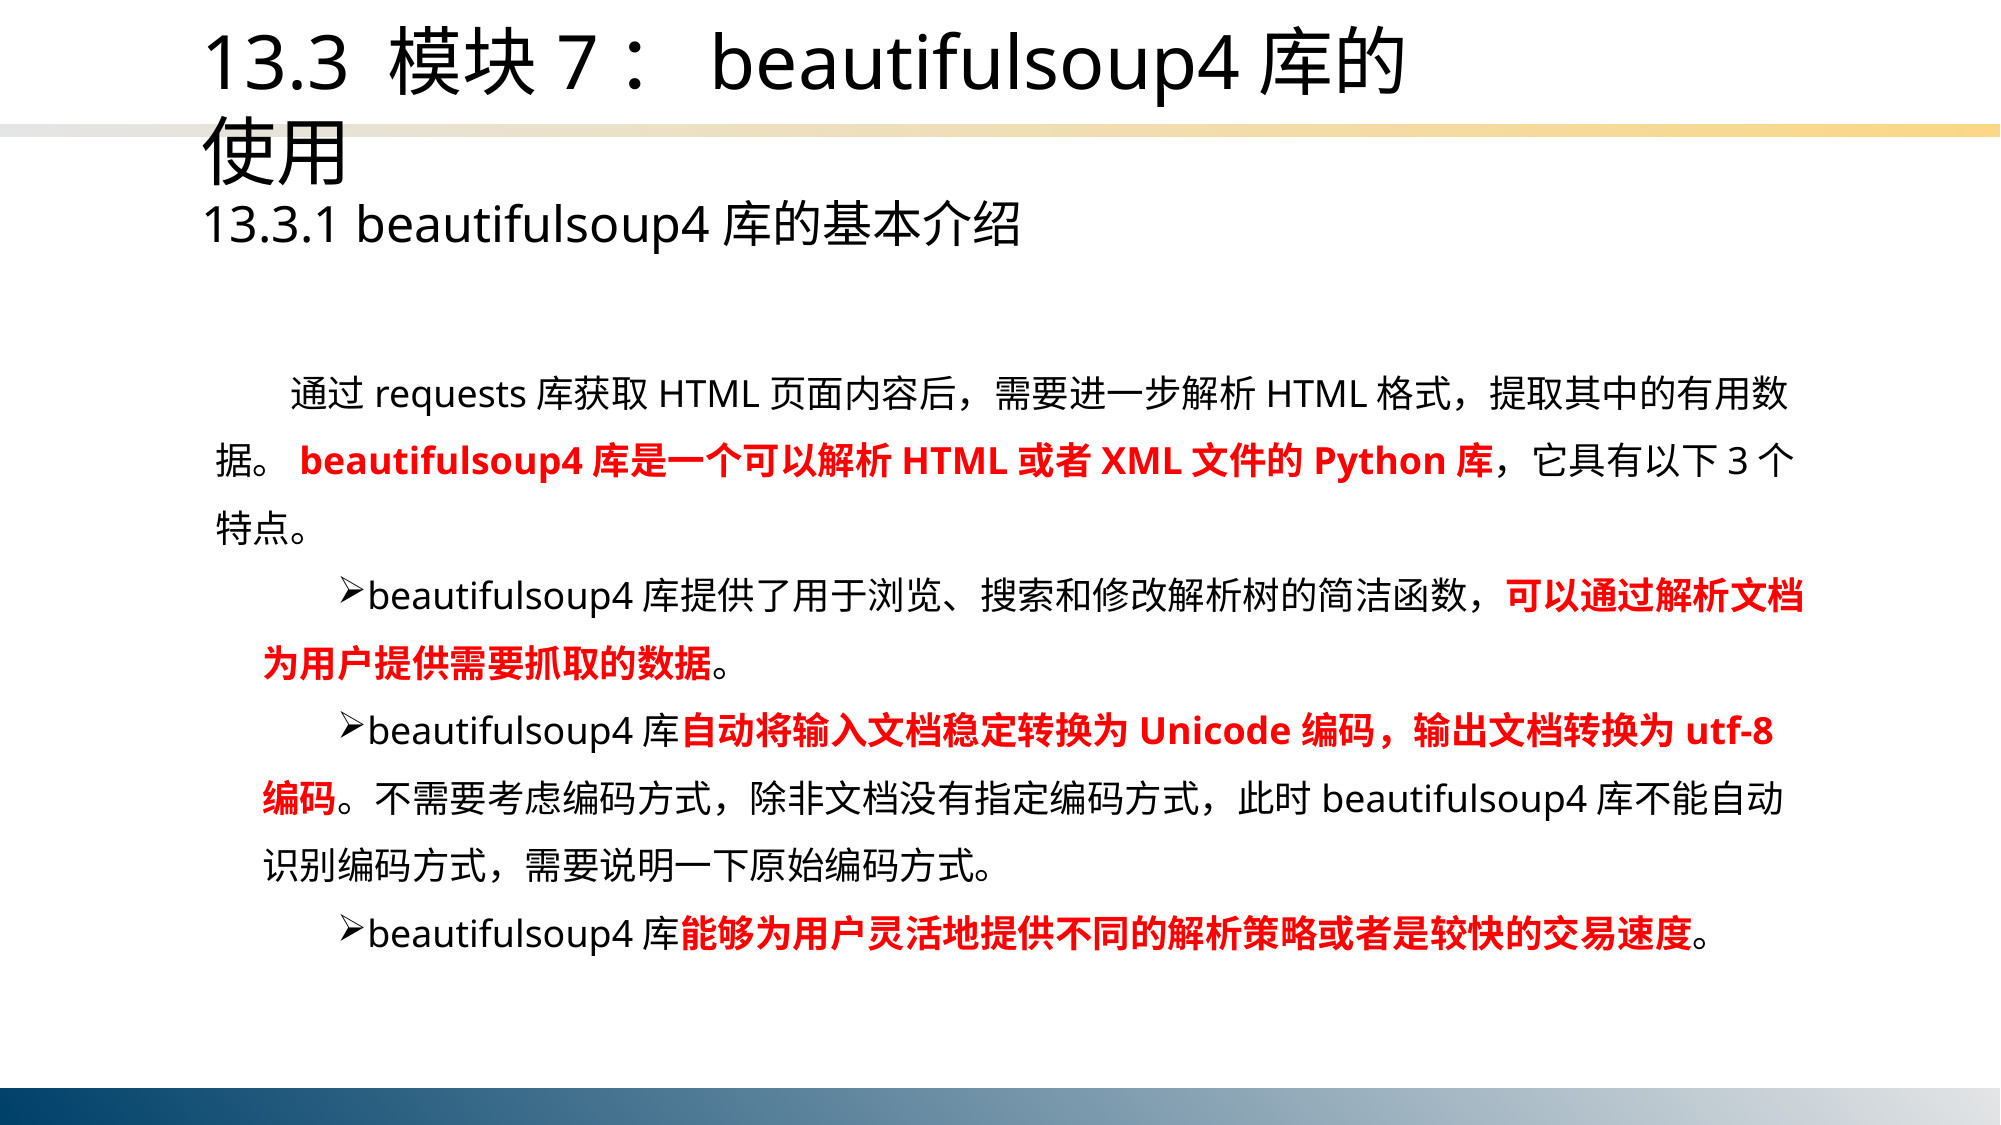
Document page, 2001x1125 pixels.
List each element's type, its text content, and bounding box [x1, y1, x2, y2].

text_box 通过requests库获取HTML页面内容后，需要进一步解析HTML格式，提取其中的有用数据。beautifulsoup4库是一个可以解析HTML或者XML文件的Python库，它具有以下3个特点。 beautifulsoup4库提供了用于浏览、搜索和修改解析树的简洁函数，可以通过解析文档为用户提供需要抓取的数据。 beautifulsoup4库自动将输入文档稳定转换为Unicode编码，输出文档转换为utf-8编码。不需要考虑编码方式，除非文档没有指定编码方式，此时beautifulsoup4库不能自动识别编码方式，需要说明一下原始编码方式。 beautifulsoup4库能够为用户灵活地提供不同的解析策略或者是较快的交易速度。 [172, 339, 1828, 963]
text_box 13.3 模块7：beautifulsoup4库的使用 [186, 7, 1428, 203]
text_box 13.3.1 beautifulsoup4库的基本介绍 [186, 184, 1063, 260]
